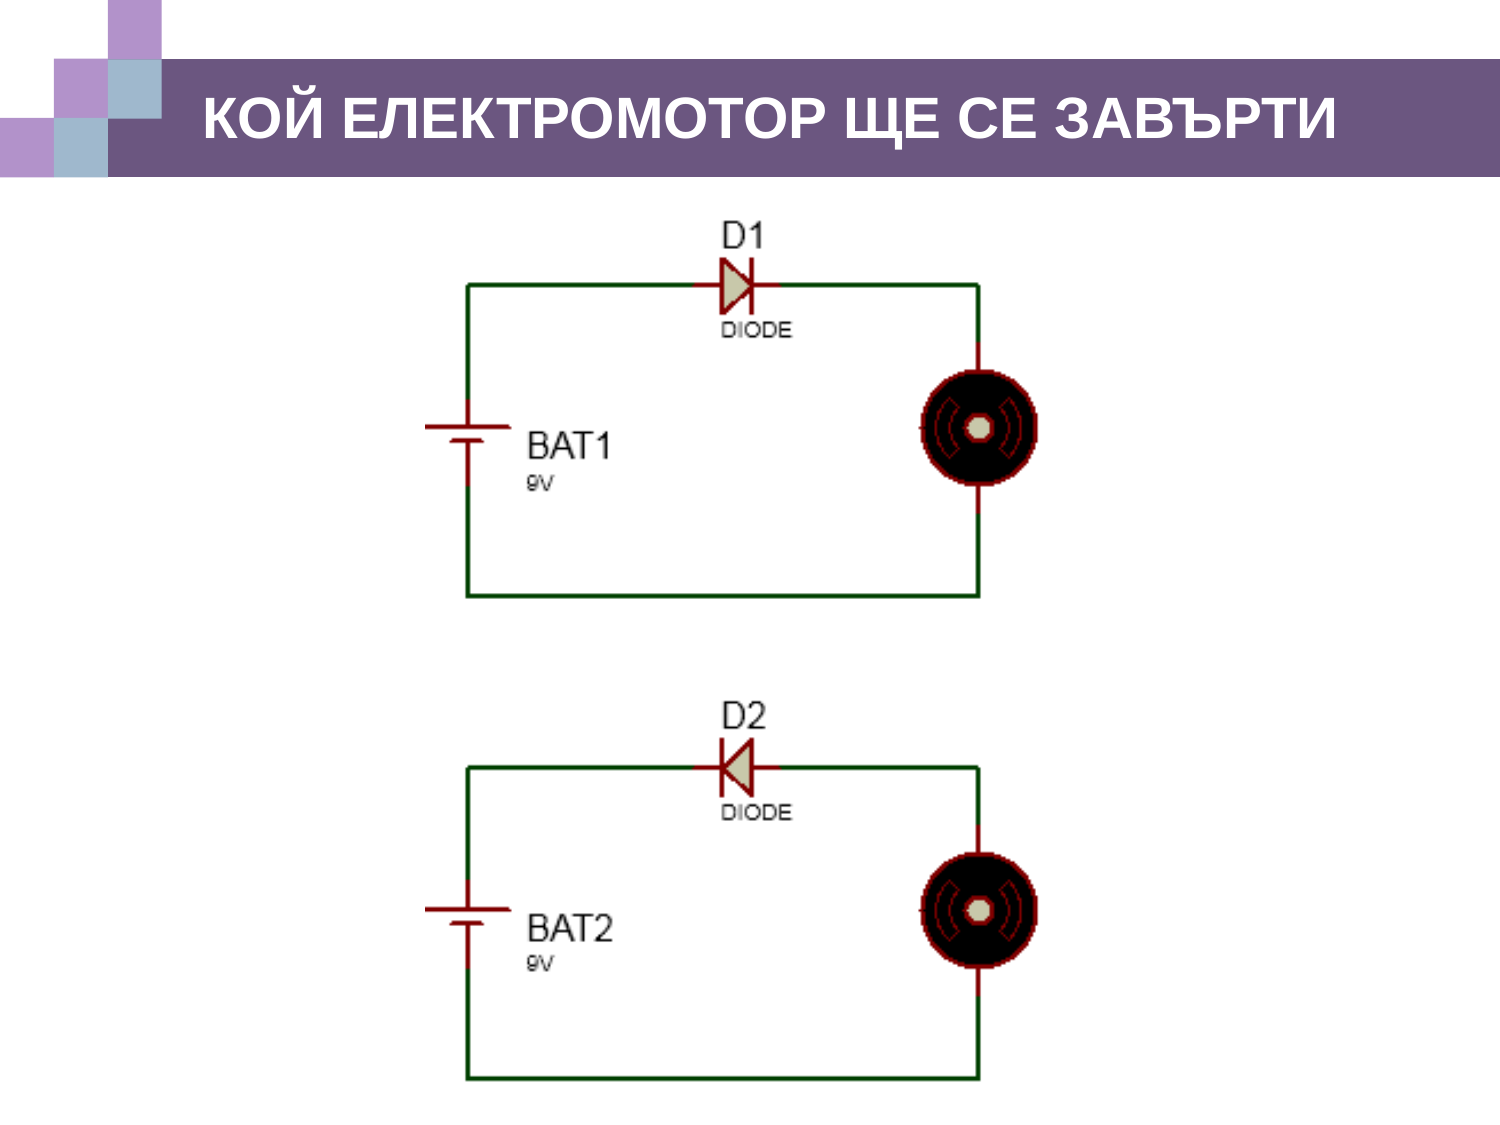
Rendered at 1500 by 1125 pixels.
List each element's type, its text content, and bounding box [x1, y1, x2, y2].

title КОЙ ЕЛЕКТРОМОТОР ЩЕ СЕ ЗАВЪРТИ [187, 74, 1401, 156]
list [424, 216, 1052, 1125]
